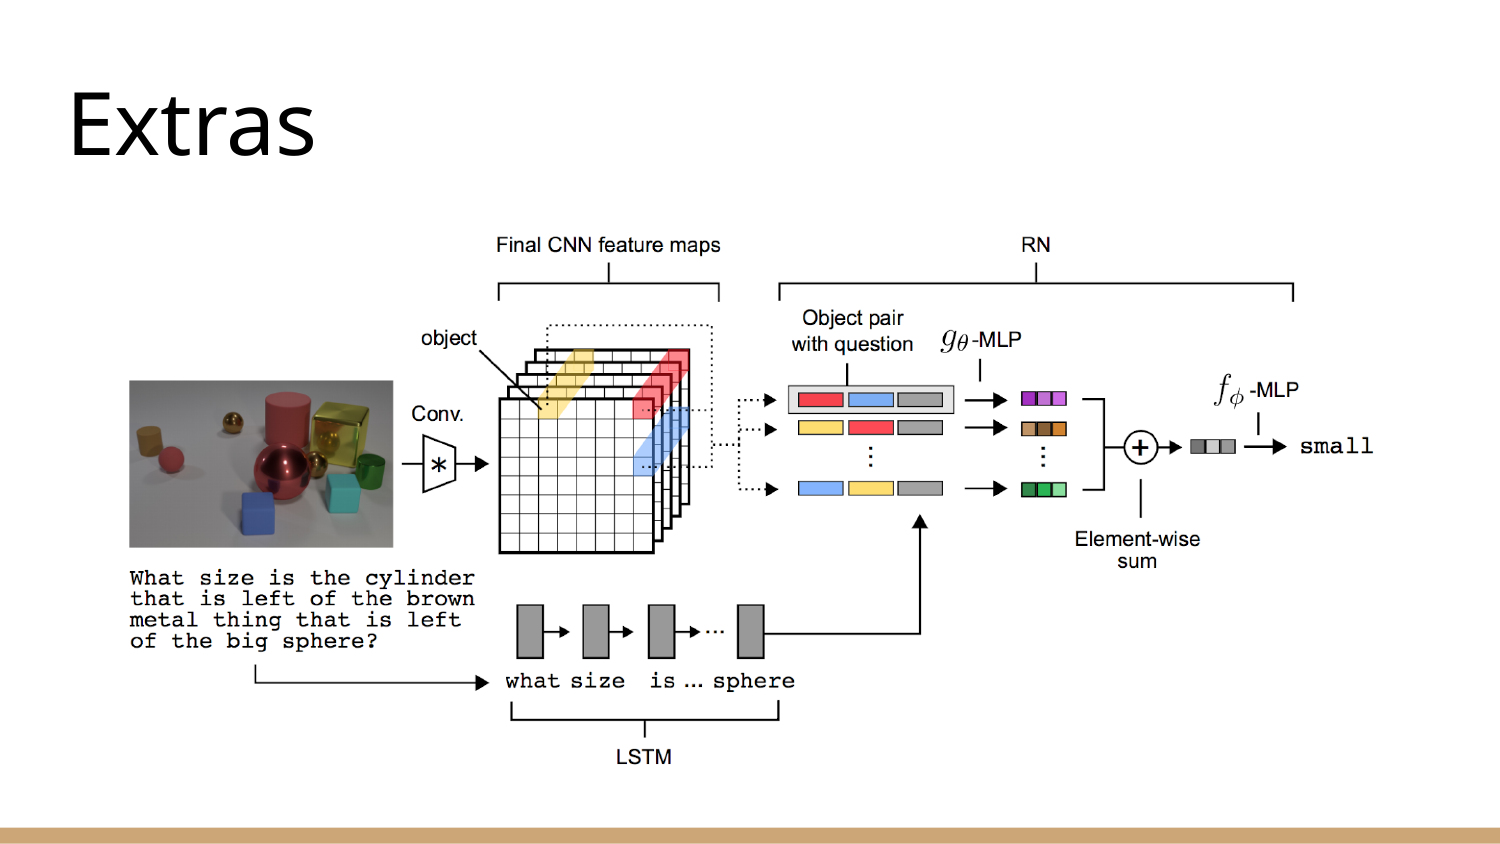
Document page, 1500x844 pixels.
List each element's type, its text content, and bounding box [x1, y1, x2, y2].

title Extras [51, 51, 1449, 189]
picture [96, 200, 1404, 793]
